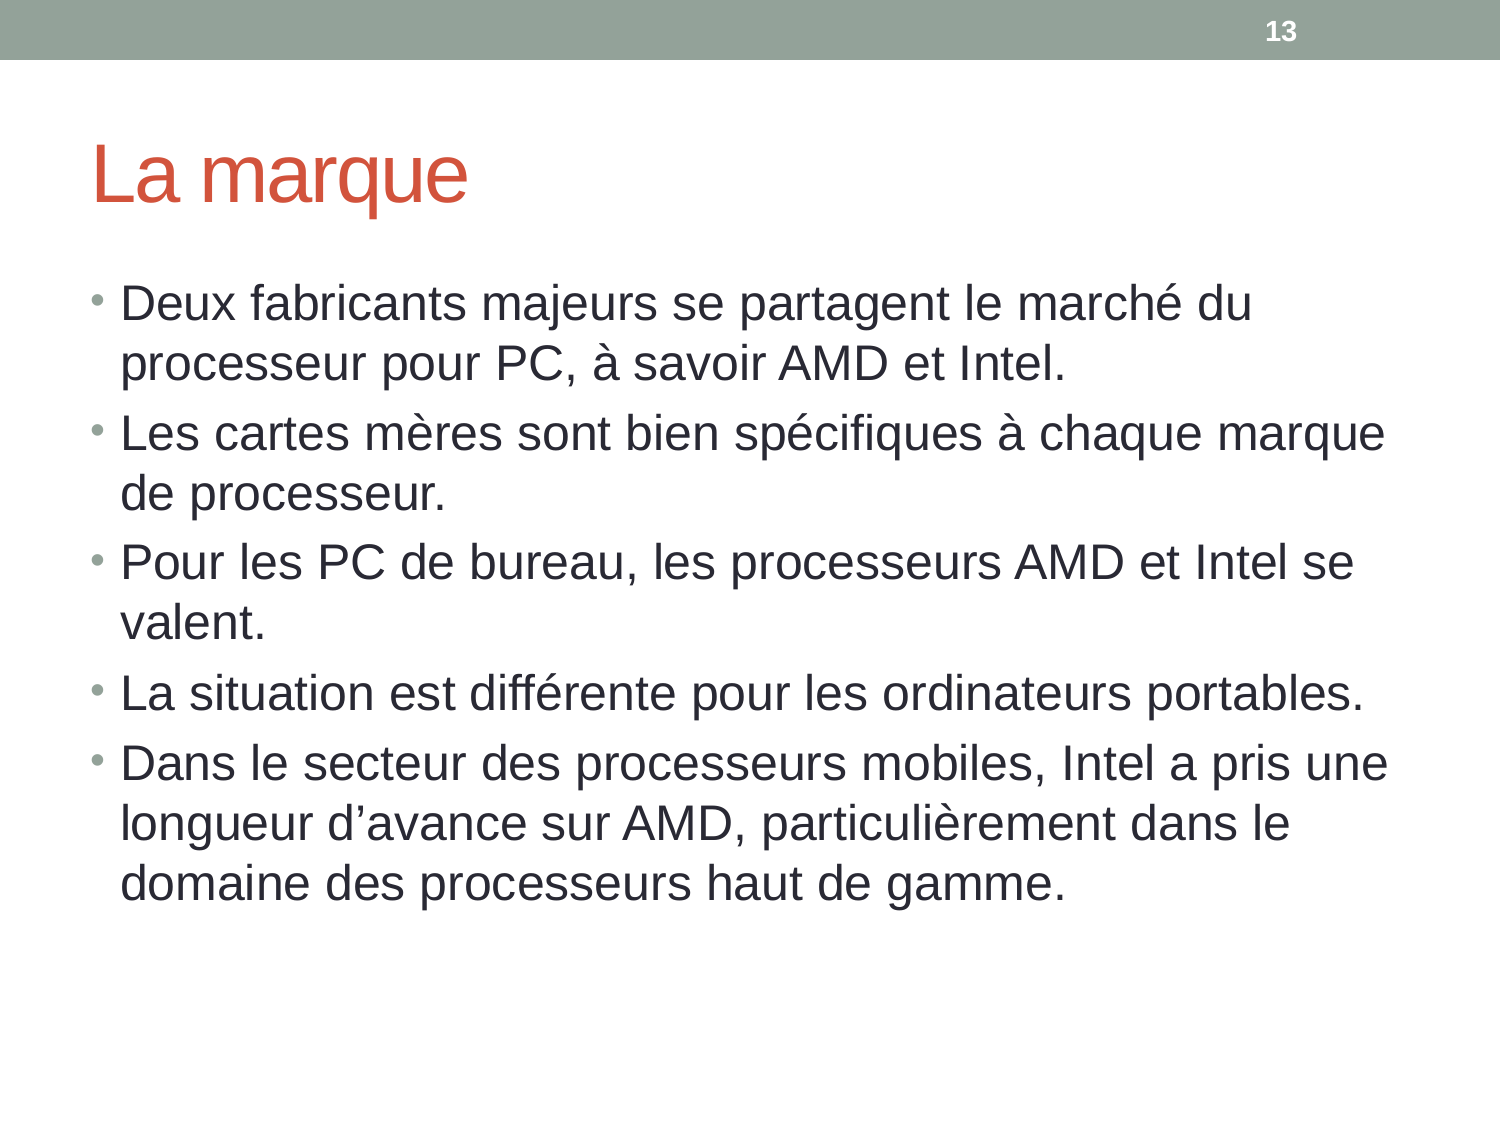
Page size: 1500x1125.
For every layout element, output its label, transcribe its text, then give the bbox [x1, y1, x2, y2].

title La marque [75, 87, 1425, 250]
slide_number 13 [1250, 3, 1425, 57]
list Deux fabricants majeurs se partagent le marché du processeur pour PC, à savoir AMD et Intel. Les cartes mères sont bien spécifiques à chaque marque de processeur. Pour les PC de bureau, les processeurs AMD et Intel se valent. La situation est différente pour les ordinateurs portables. Dans le secteur des processeurs mobiles, Intel a pris une longueur d’avance sur AMD, particulièrement dans le domaine des processeurs haut de gamme. [75, 262, 1425, 1063]
